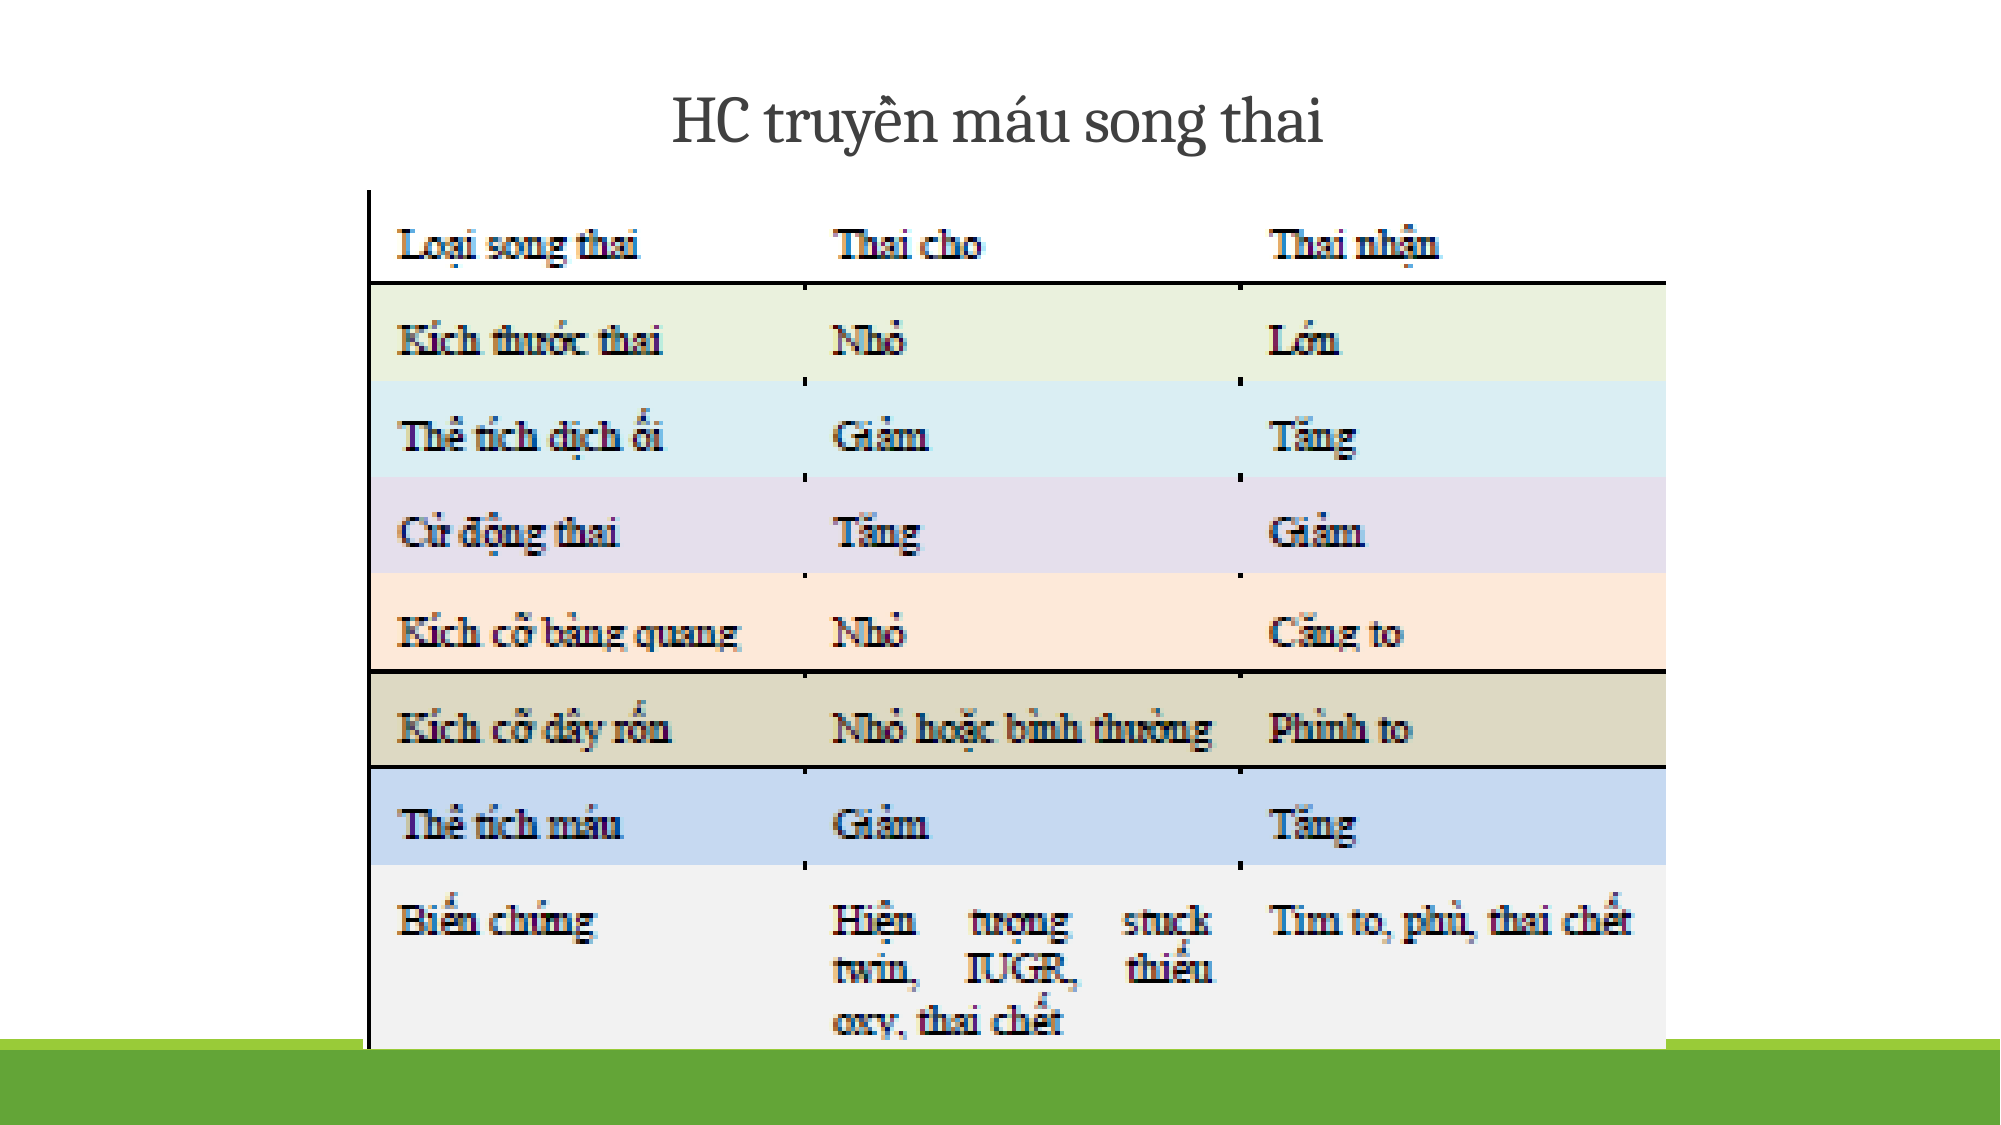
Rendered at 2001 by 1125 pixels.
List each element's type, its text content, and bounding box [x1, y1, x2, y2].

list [362, 190, 1667, 1050]
title HC truyền máu song thai [180, 47, 1830, 198]
